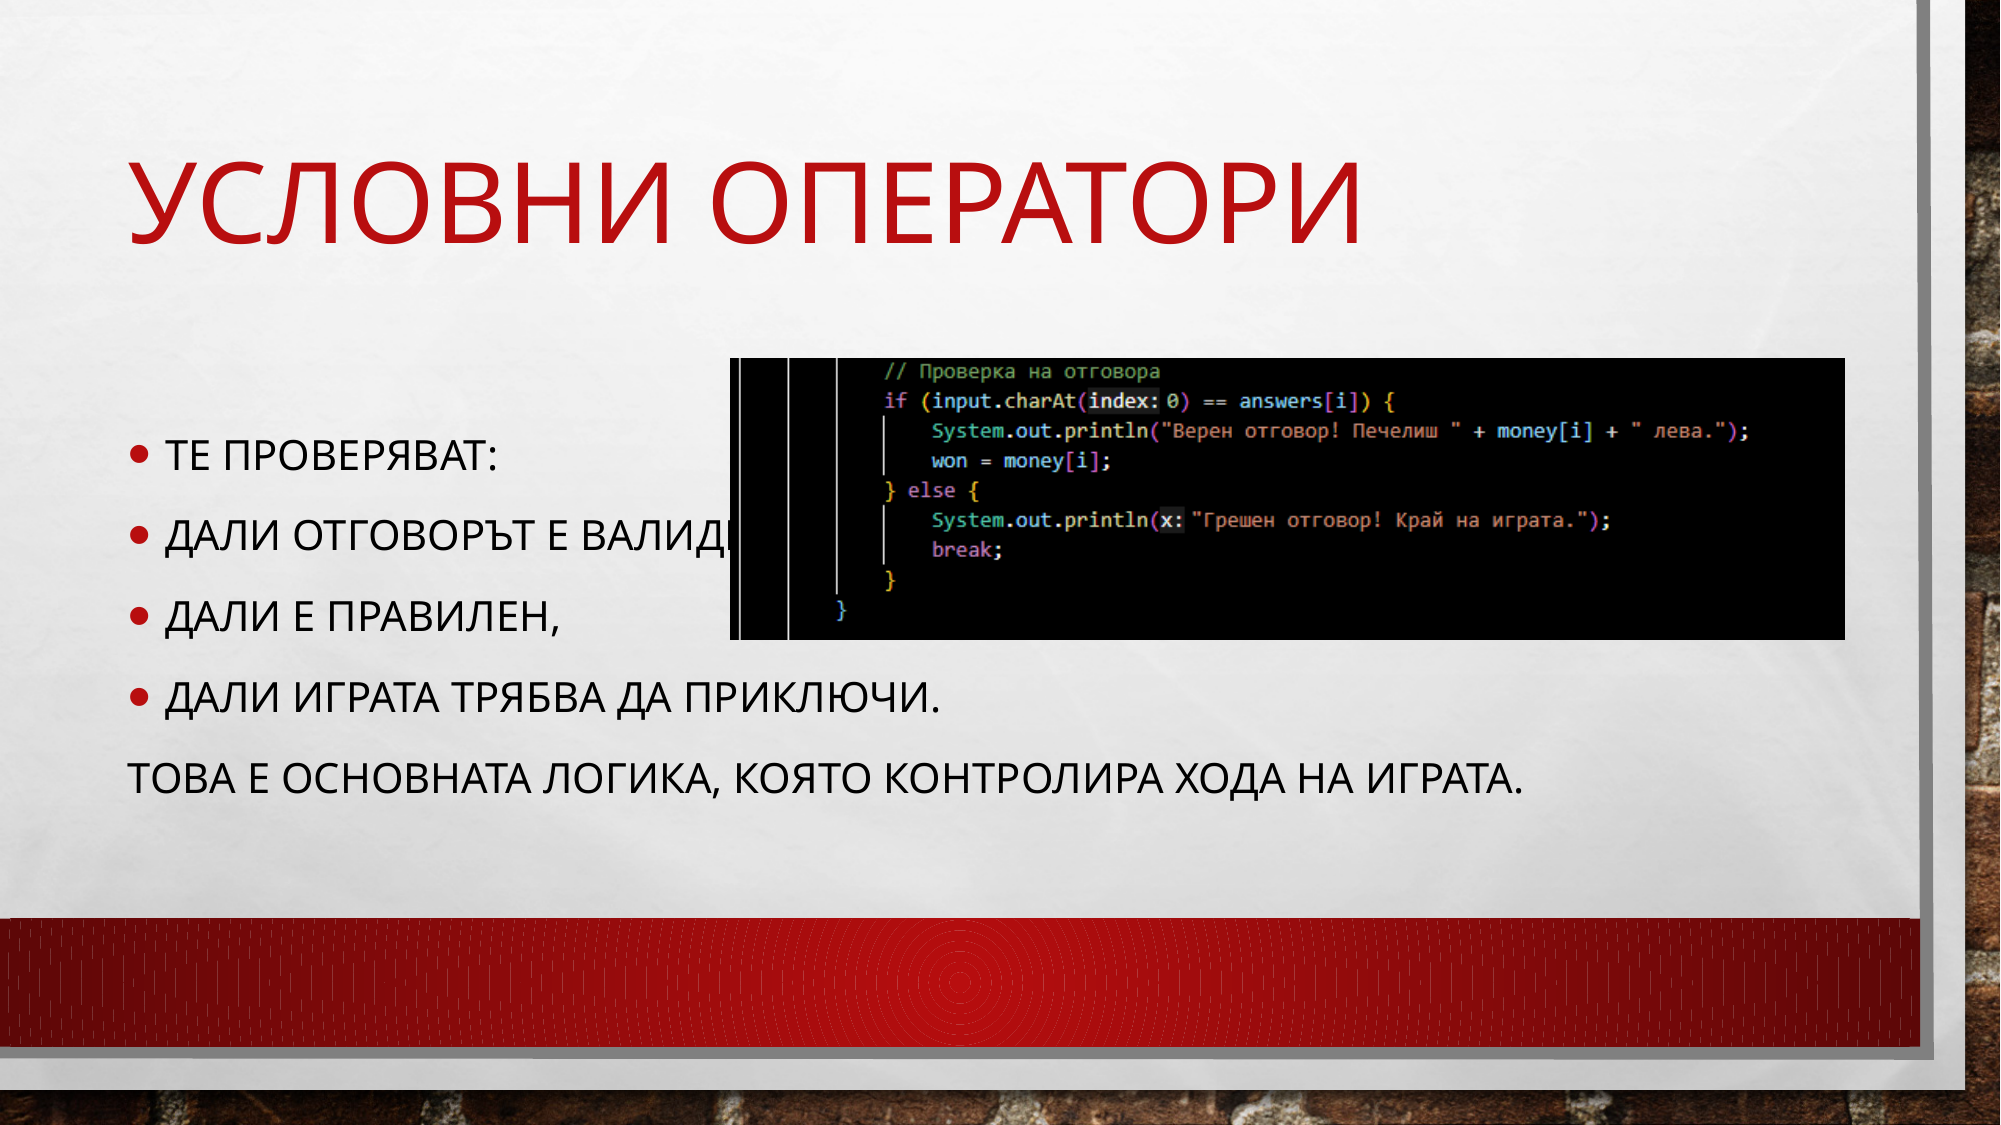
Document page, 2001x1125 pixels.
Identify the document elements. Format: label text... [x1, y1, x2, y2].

picture [730, 358, 1845, 641]
title Условни оператори [112, 112, 1818, 302]
picture [0, 0, 2000, 1125]
list Те проверяват: дали отговорът е валиден, дали е правилен, дали играта трябва да приключи. Това е основната логика, която контролира хода на играта. [112, 338, 1818, 882]
